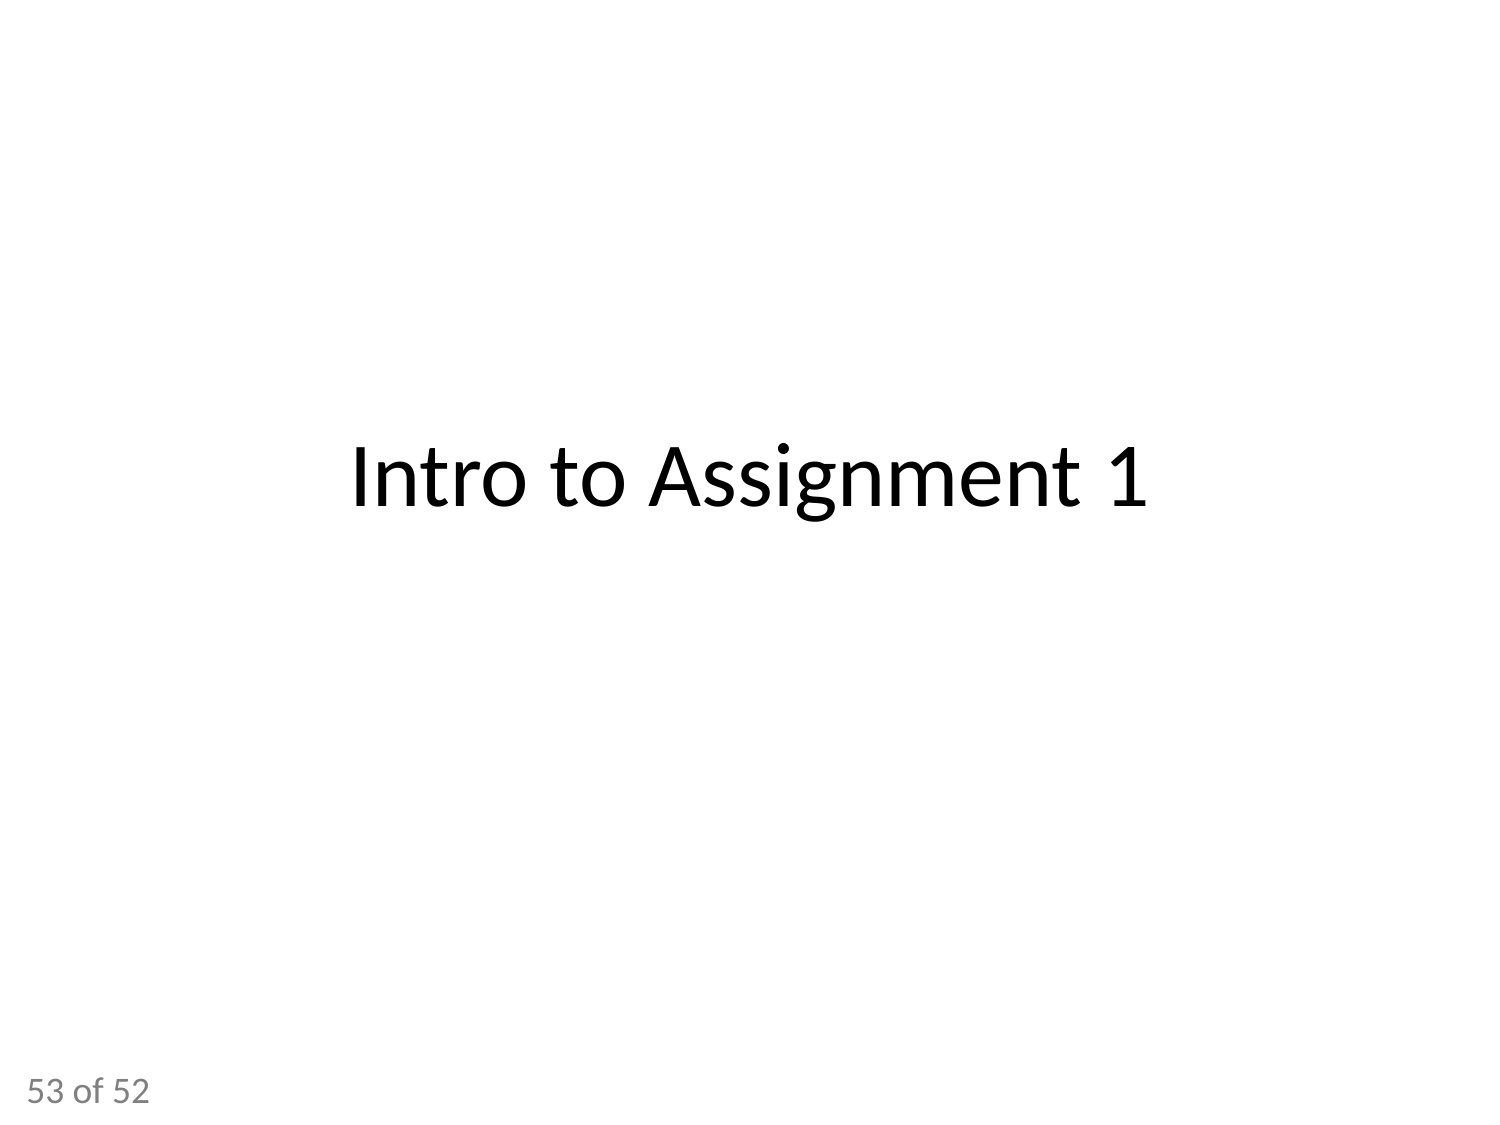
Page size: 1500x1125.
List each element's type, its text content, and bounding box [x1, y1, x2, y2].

title Intro to Assignment 1 [112, 349, 1388, 591]
